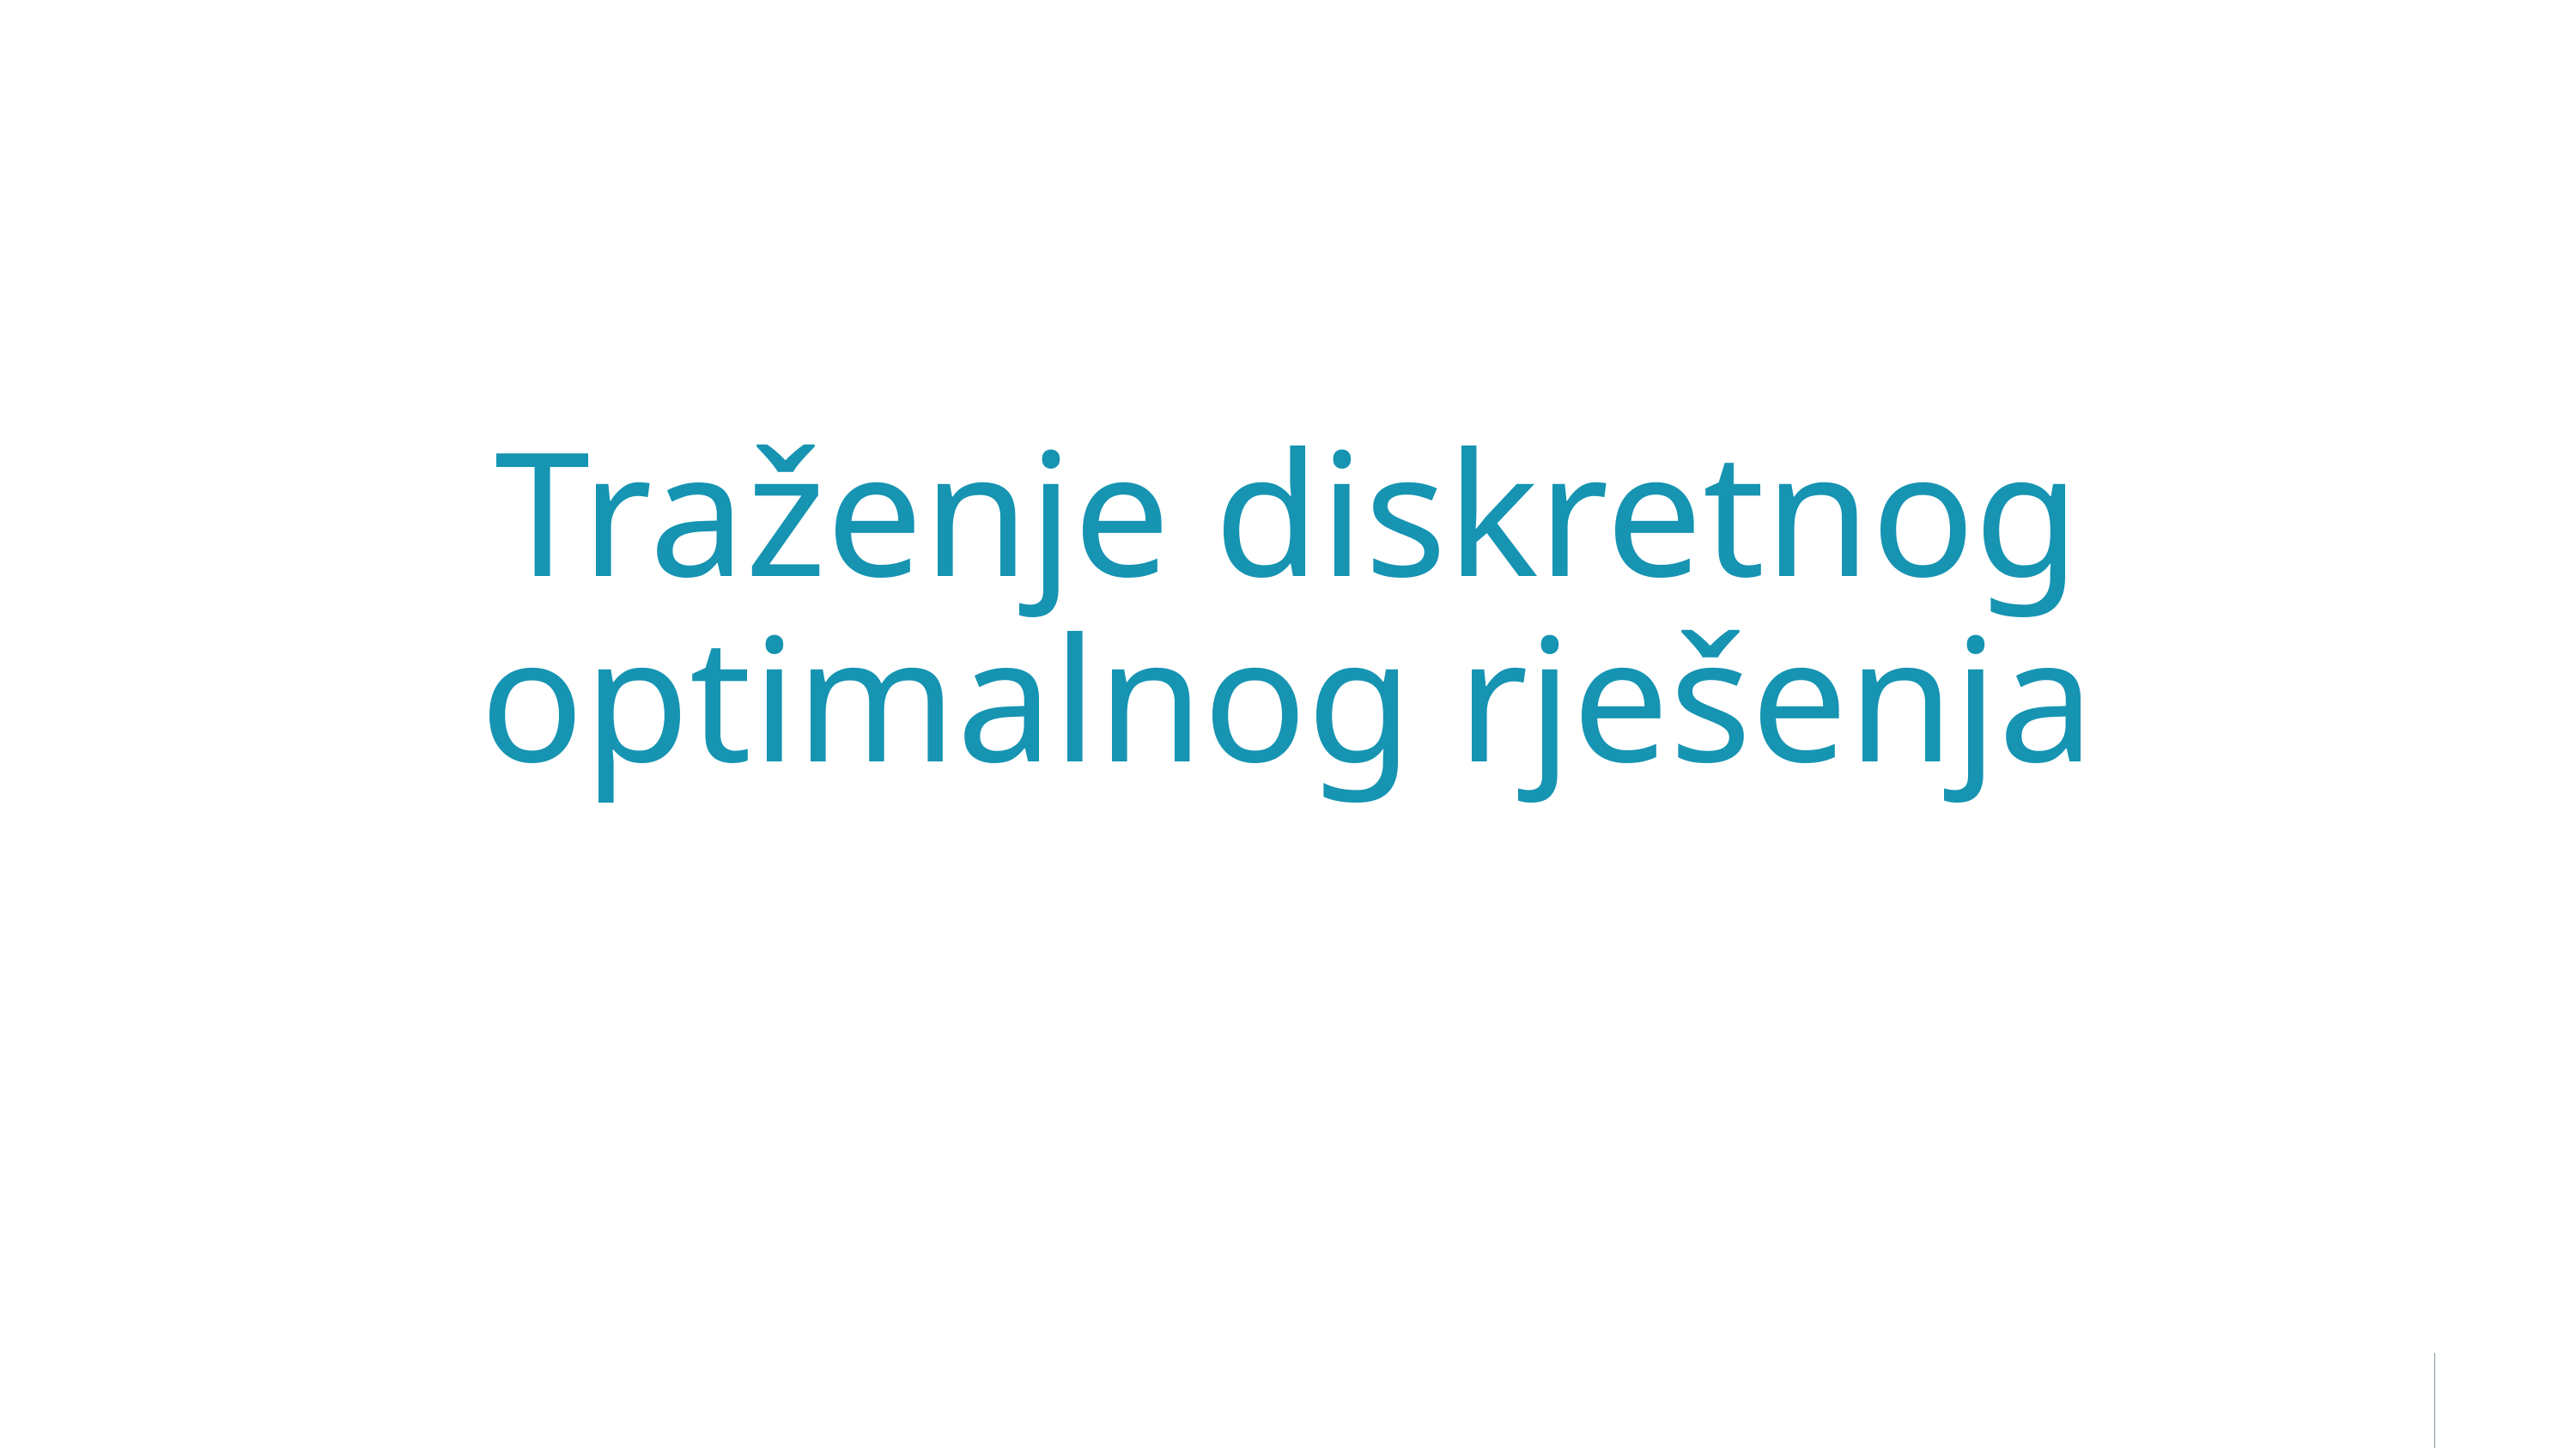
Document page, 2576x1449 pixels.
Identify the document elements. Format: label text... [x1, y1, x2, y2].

title Traženje diskretnog optimalnog rješenja [216, 363, 2360, 805]
